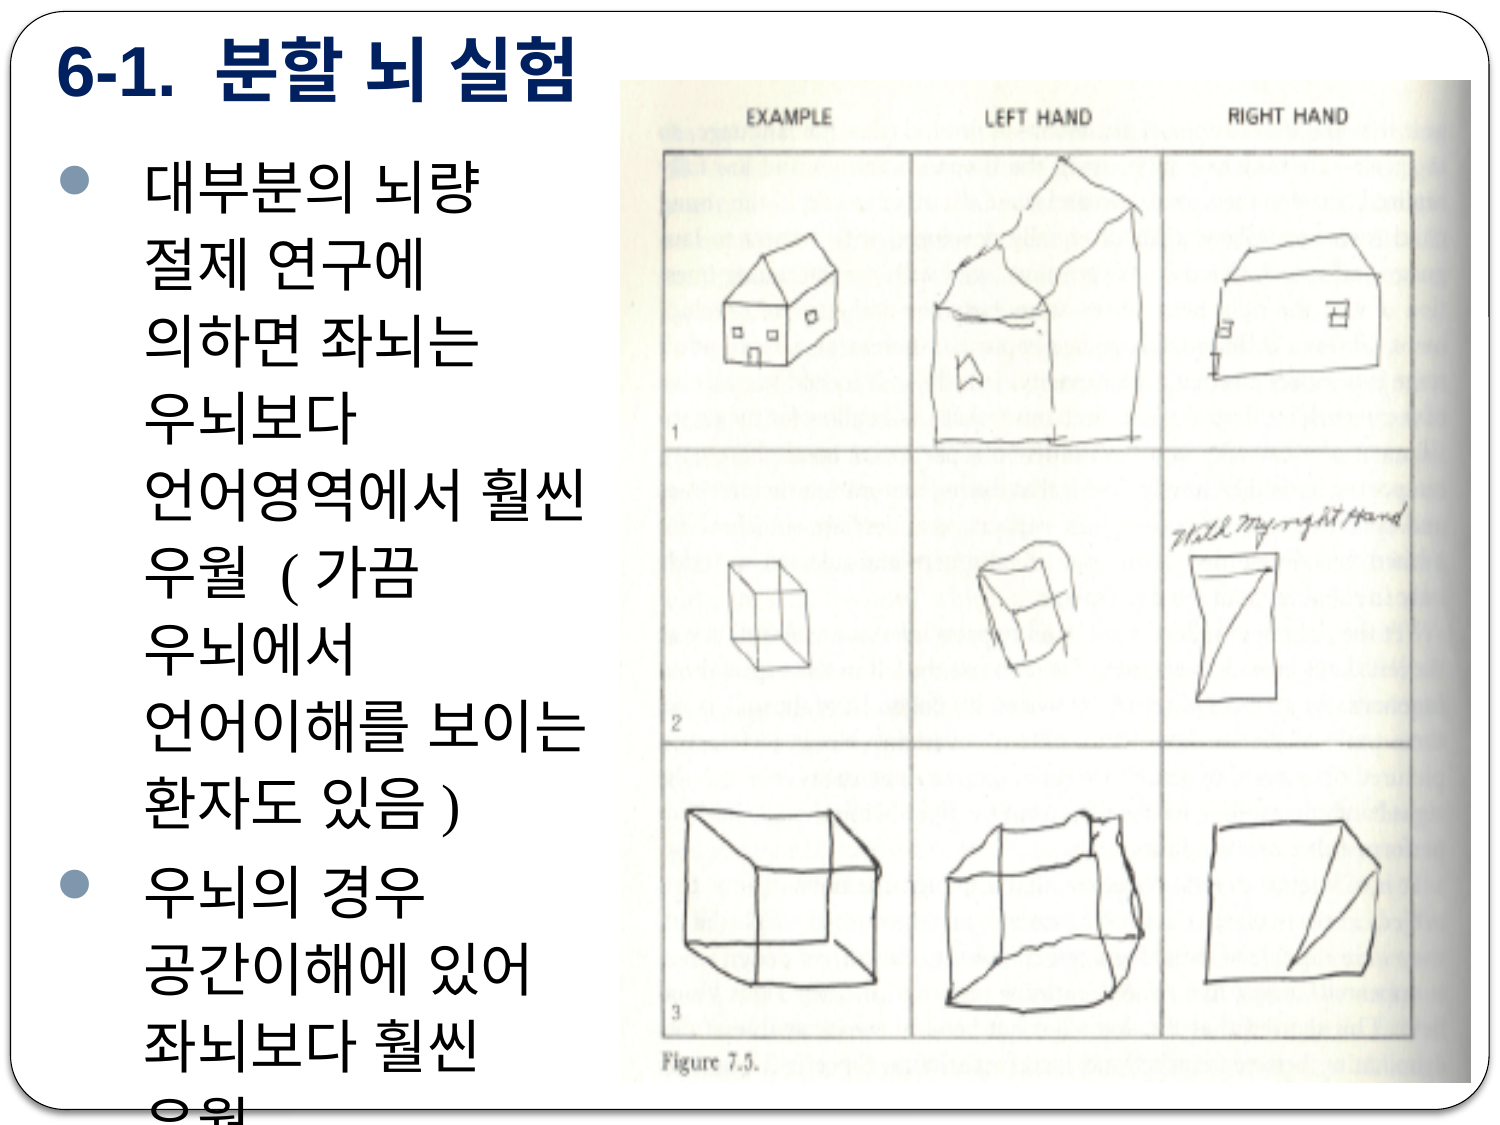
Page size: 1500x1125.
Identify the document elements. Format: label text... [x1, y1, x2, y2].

title 6-1. 분할 뇌 실험 [41, 12, 1459, 126]
text_box 대부분의 뇌량 절제 연구에 의하면 좌뇌는 우뇌보다 언어영역에서 훨씬 우월 (가끔 우뇌에서 언어이해를 보이는 환자도 있음) 우뇌의 경우 공간이해에 있어 좌뇌보다 훨씬 우월 [41, 137, 609, 1094]
picture [619, 80, 1471, 1083]
